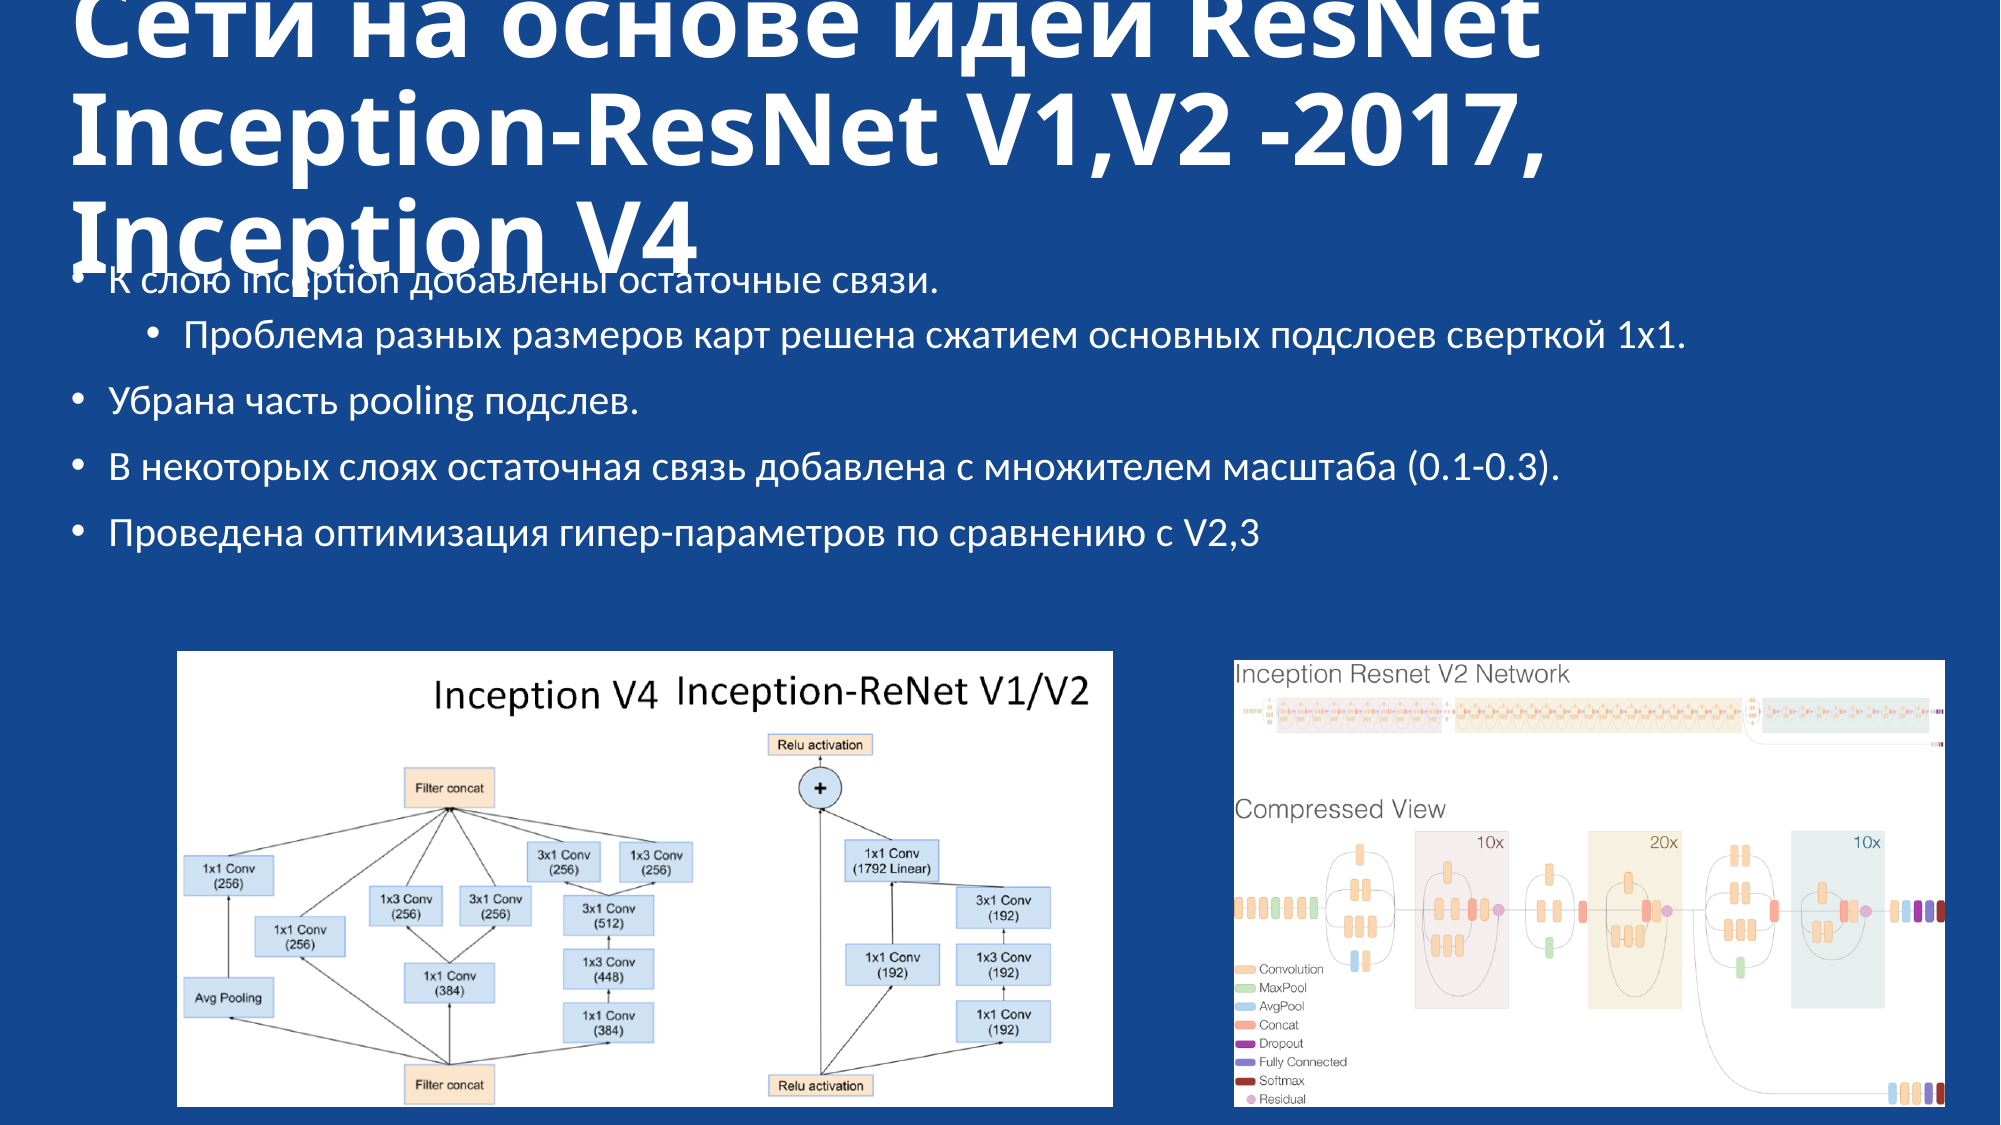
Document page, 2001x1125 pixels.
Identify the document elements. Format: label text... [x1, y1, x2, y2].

picture [177, 651, 1113, 1108]
picture [1234, 660, 1945, 1108]
title Сети на основе идеи ResNet Inception-ResNet V1,V2 -2017, Inception V4 [55, 59, 1977, 206]
list К слою inception добавлены остаточные связи. Проблема разных размеров карт решена сжатием основных подслоев сверткой 1х1. Убрана часть pooling подслев. В некоторых слоях остаточная связь добавлена с множителем масштаба (0.1-0.3). Проведена оптимизация гипер-параметров по сравнению с V2,3 [55, 249, 1872, 912]
